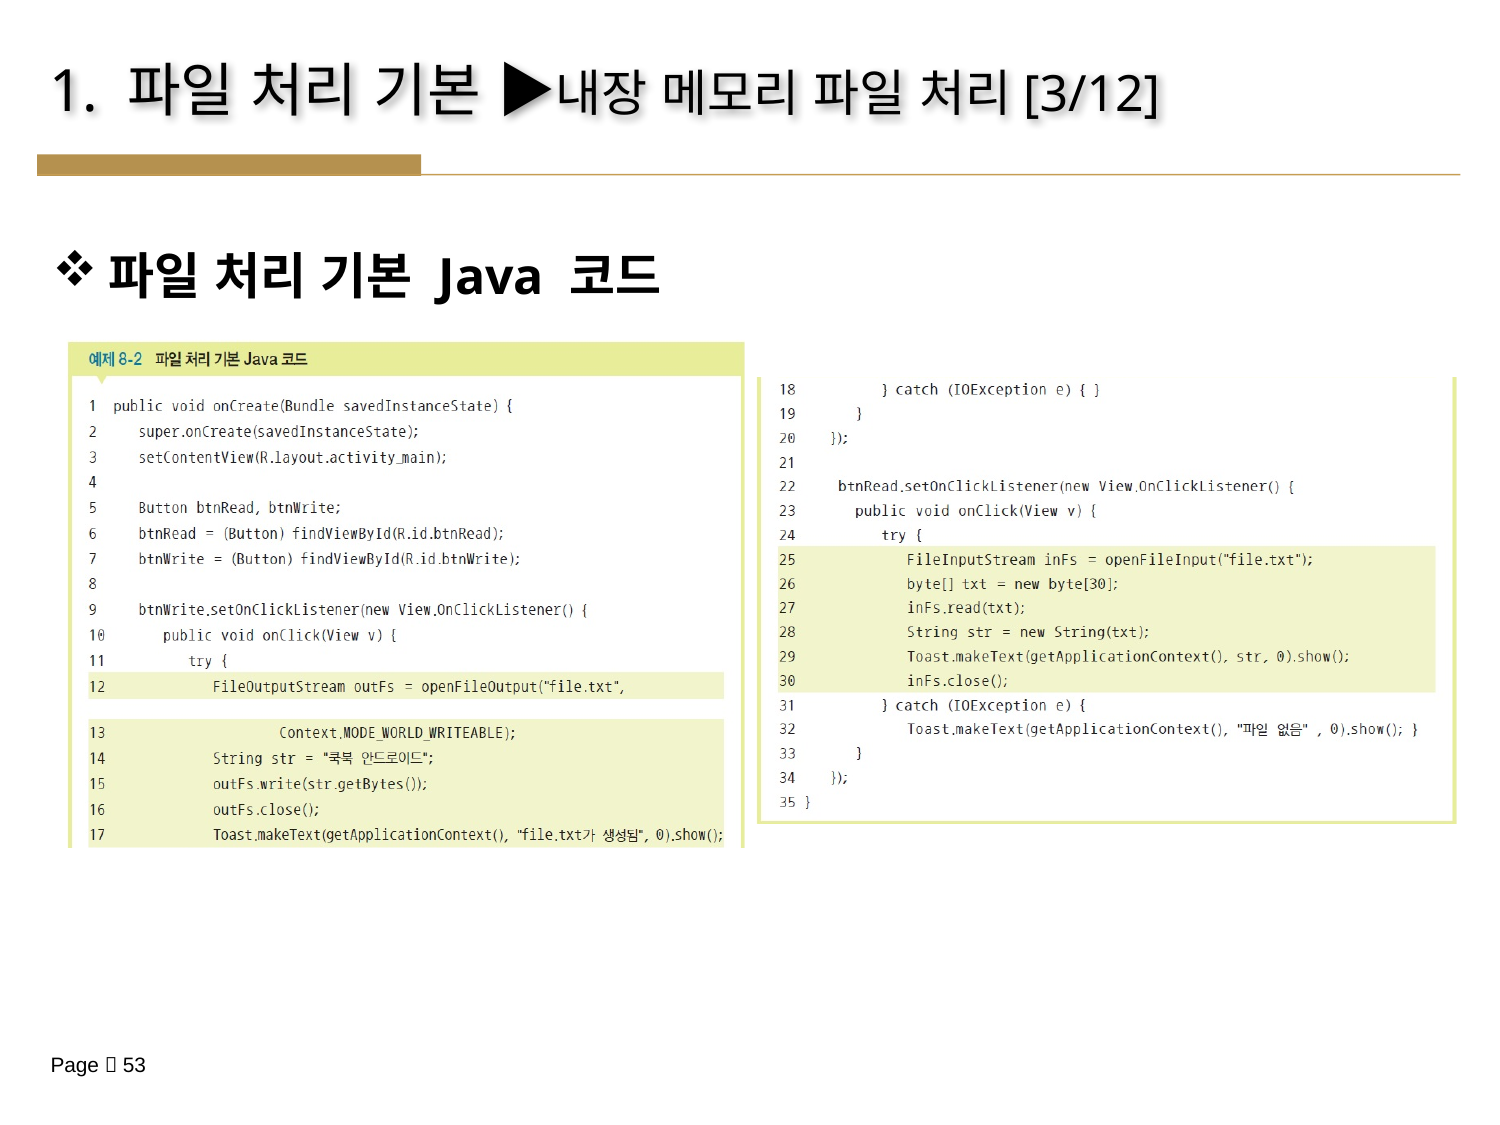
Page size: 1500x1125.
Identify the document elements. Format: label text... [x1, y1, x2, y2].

list 파일 처리 기본 Java 코드 [8, 243, 1480, 1031]
picture [755, 377, 1457, 825]
title 1. 파일 처리 기본 ▶내장 메모리 파일 처리[3/12] [48, 53, 1448, 161]
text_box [66, 339, 745, 848]
